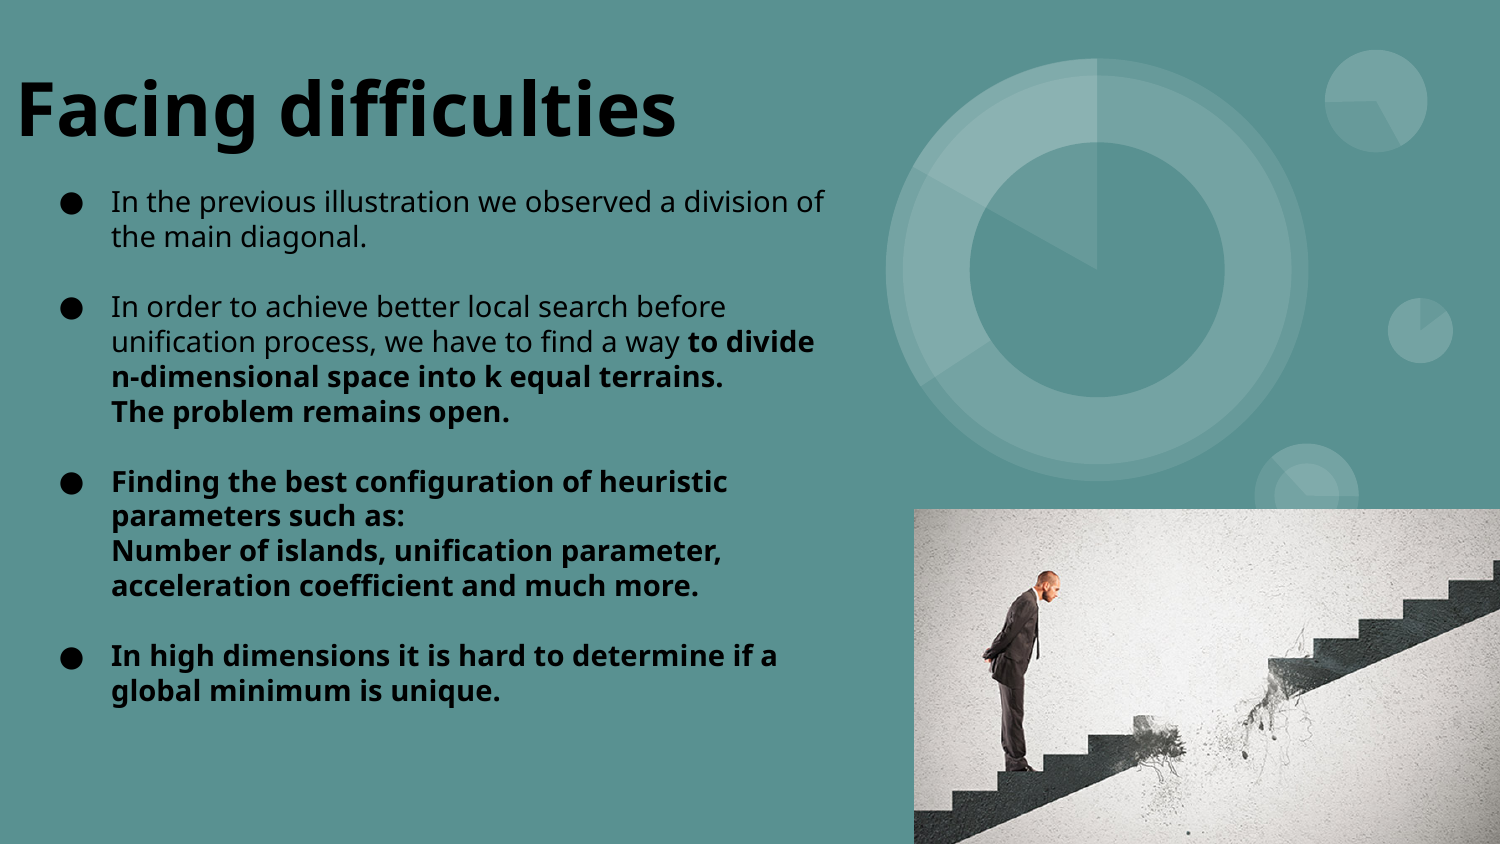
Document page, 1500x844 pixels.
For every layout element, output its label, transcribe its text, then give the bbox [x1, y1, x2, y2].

title Facing difficulties [0, 20, 1487, 193]
picture [914, 509, 1500, 844]
text_box In the previous illustration we observed a division of the main diagonal. In order to achieve better local search before unification process, we have to find a way to divide n-dimensional space into k equal terrains. The problem remains open. Finding the best configuration of heuristic parameters such as: Number of islands, unification parameter, acceleration coefficient and much more. In high dimensions it is hard to determine if a global minimum is unique. [20, 168, 865, 744]
